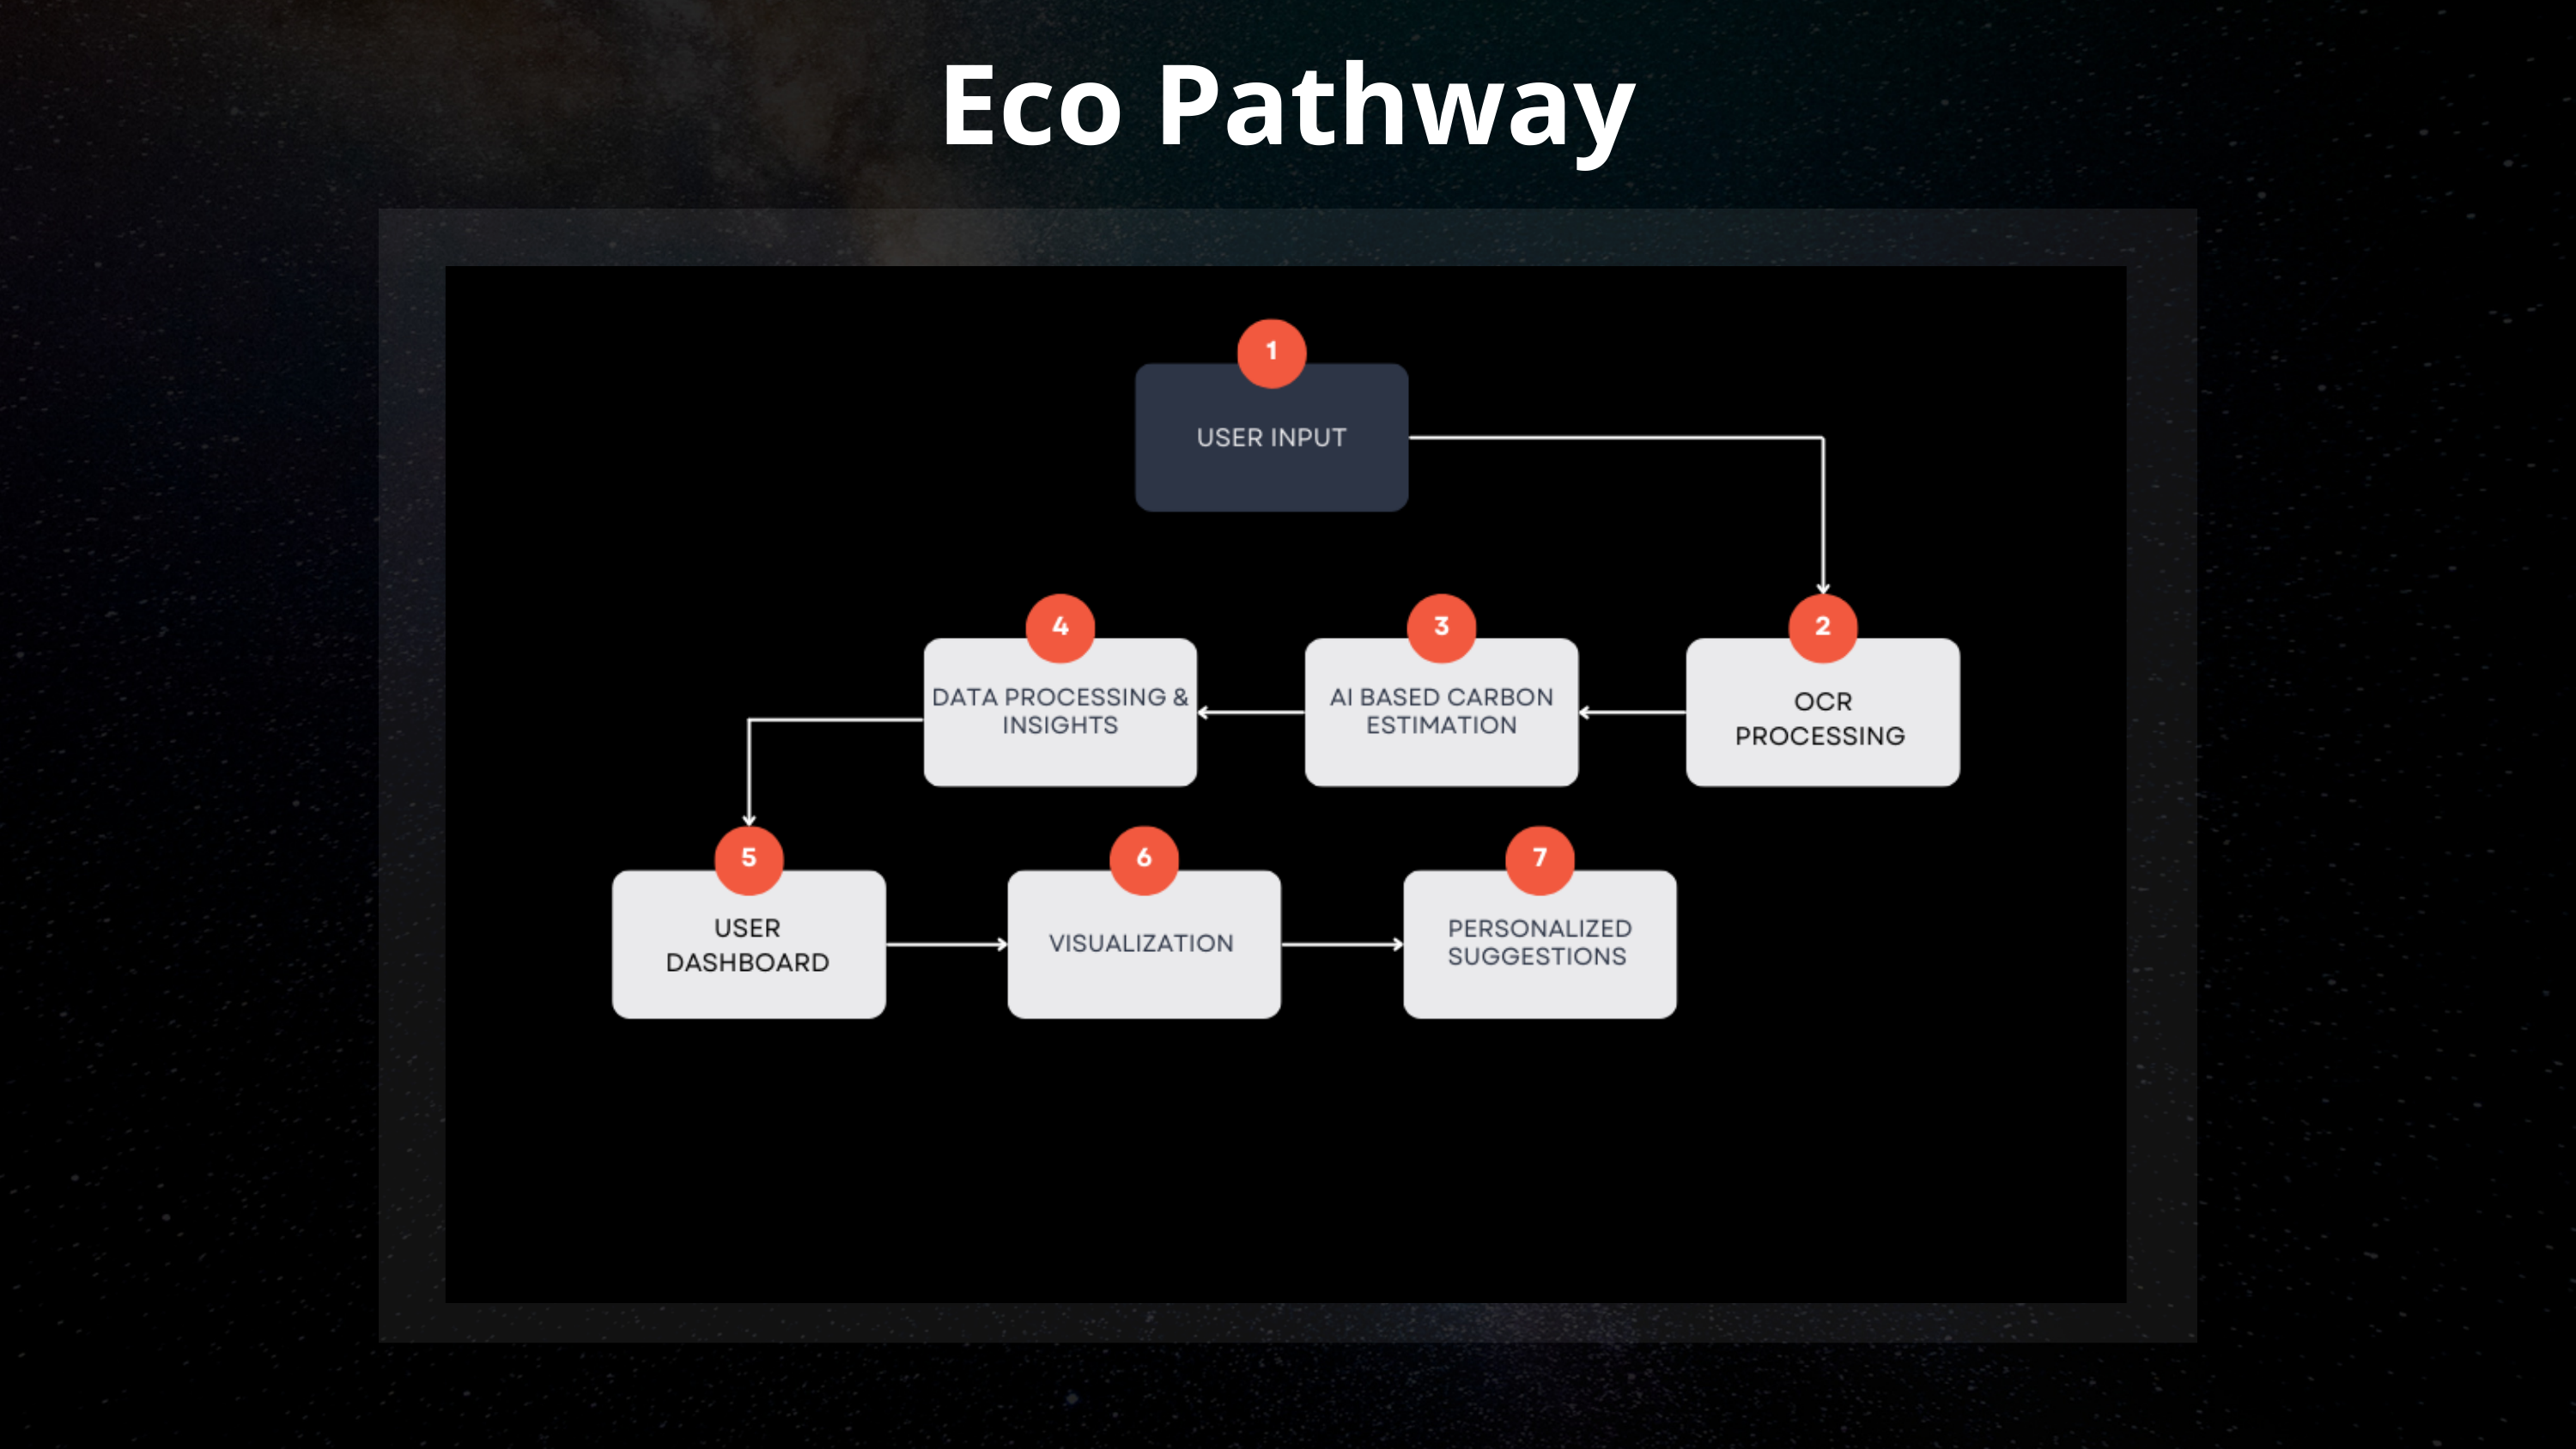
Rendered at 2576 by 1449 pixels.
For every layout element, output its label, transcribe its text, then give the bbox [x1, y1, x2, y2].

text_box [445, 266, 2127, 1304]
text_box Eco Pathway [937, 42, 1675, 167]
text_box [378, 208, 2198, 1343]
text_box [0, 0, 2576, 1449]
